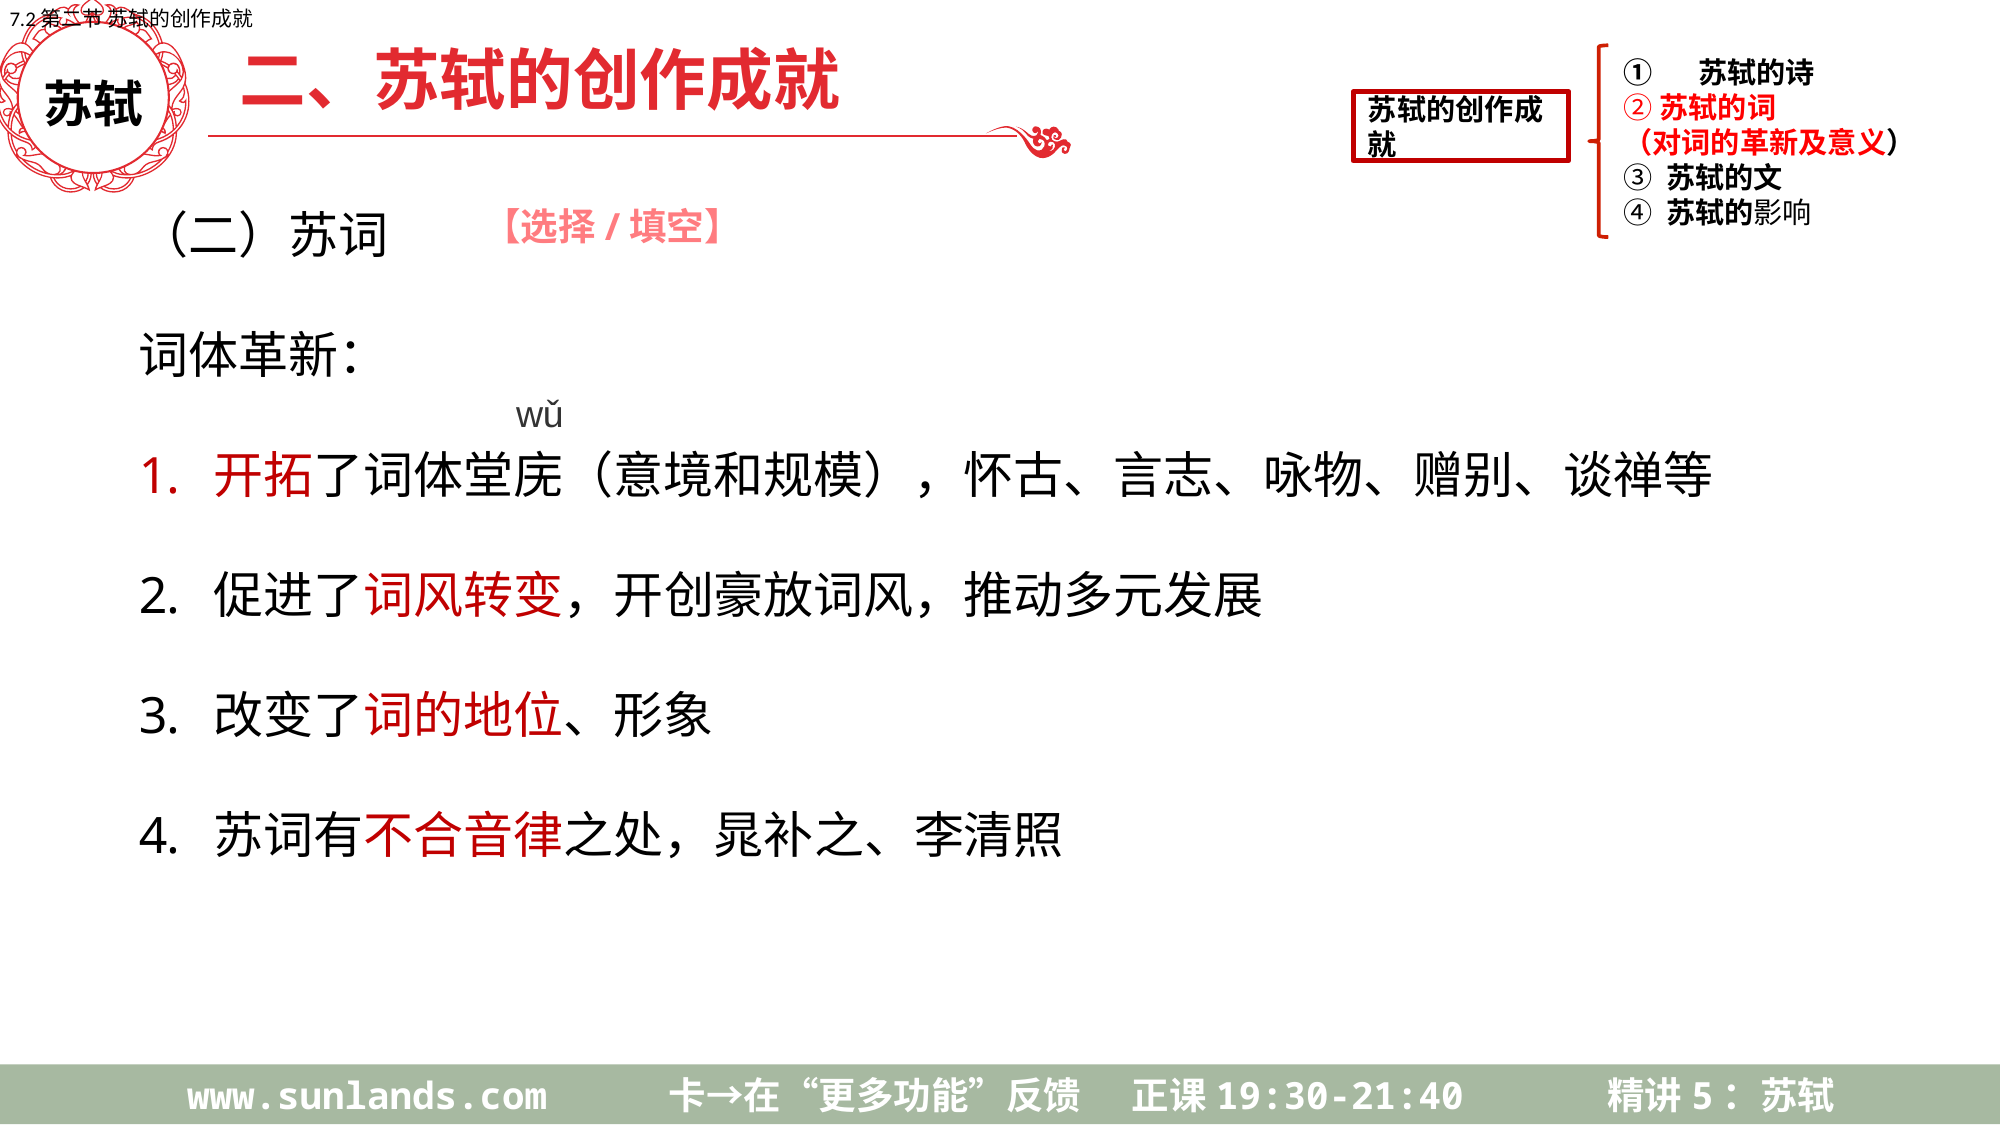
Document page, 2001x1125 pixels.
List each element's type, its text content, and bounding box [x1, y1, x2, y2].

text_box 苏轼的诗 ②苏轼的词 （对词的革新及意义） ③ 苏轼的文 ④ 苏轼的影响 [1611, 47, 1959, 237]
text_box wǔ [501, 382, 579, 442]
text_box [28, 140, 124, 176]
text_box [985, 126, 1023, 135]
text_box 苏轼 [13, 65, 173, 140]
text_box [1042, 126, 1062, 135]
text_box [0, 81, 124, 193]
text_box 二、苏轼的创作成就 [224, 30, 856, 126]
text_box [22, 38, 164, 65]
text_box 7.2第二节 苏轼的创作成就 [0, 0, 268, 38]
text_box （二）苏词 词体革新： 开拓了词体堂庑（意境和规模），怀古、言志、咏物、赠别、谈禅等 促进了词风转变，开创豪放词风，推动多元发展 改变了词的地位、形象 苏词有不合音律之处，晁补之、李清照 [124, 135, 1939, 871]
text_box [1353, 44, 1609, 238]
text_box [154, 38, 190, 135]
text_box 【选择/填空】 [468, 173, 757, 256]
text_box [1032, 126, 1041, 135]
text_box [0, 38, 32, 91]
